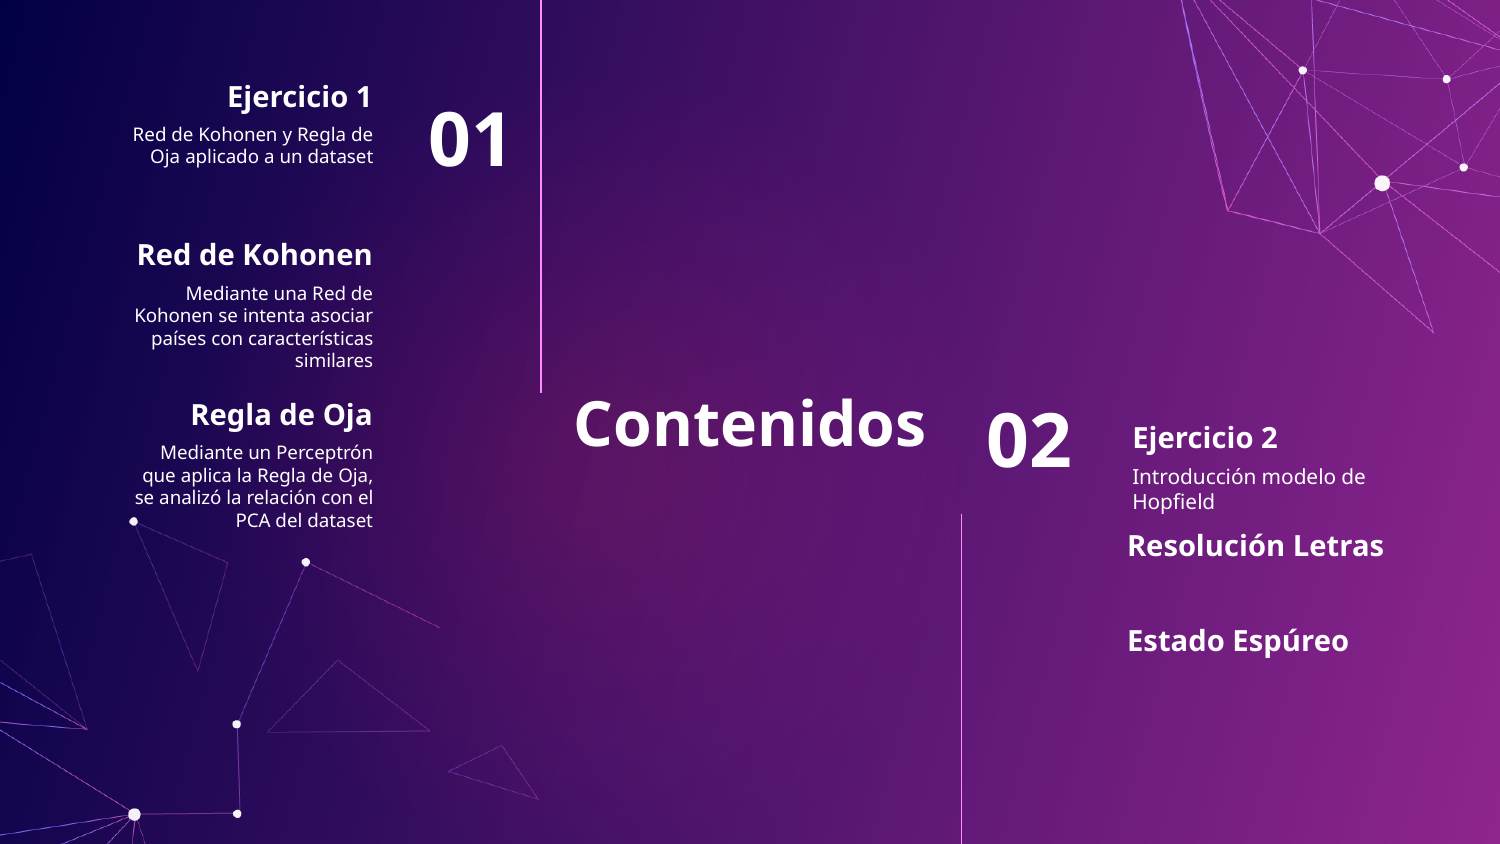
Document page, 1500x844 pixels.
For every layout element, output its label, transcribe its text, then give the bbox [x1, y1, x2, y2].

title Red de Kohonen [64, 191, 388, 287]
title Estado Espúreo [1112, 577, 1436, 673]
picture [0, 0, 1500, 844]
title 02 [971, 389, 1117, 485]
subtitle Red de Kohonen y Regla de Oja aplicado a un dataset [113, 107, 388, 191]
title 01 [347, 89, 530, 185]
title Resolución Letras [1112, 482, 1436, 577]
subtitle Introducción modelo de Hopfield [1117, 448, 1442, 543]
subtitle Mediante una Red de Kohonen se intenta asociar países con características similares [113, 266, 388, 351]
title Ejercicio 2 [1117, 374, 1442, 448]
title Regla de Oja [64, 351, 388, 446]
title Contenidos [555, 344, 945, 500]
subtitle Mediante un Perceptrón que aplica la Regla de Oja, se analizó la relación con el PCA del dataset [113, 425, 388, 520]
title Ejercicio 1 [64, 33, 388, 128]
